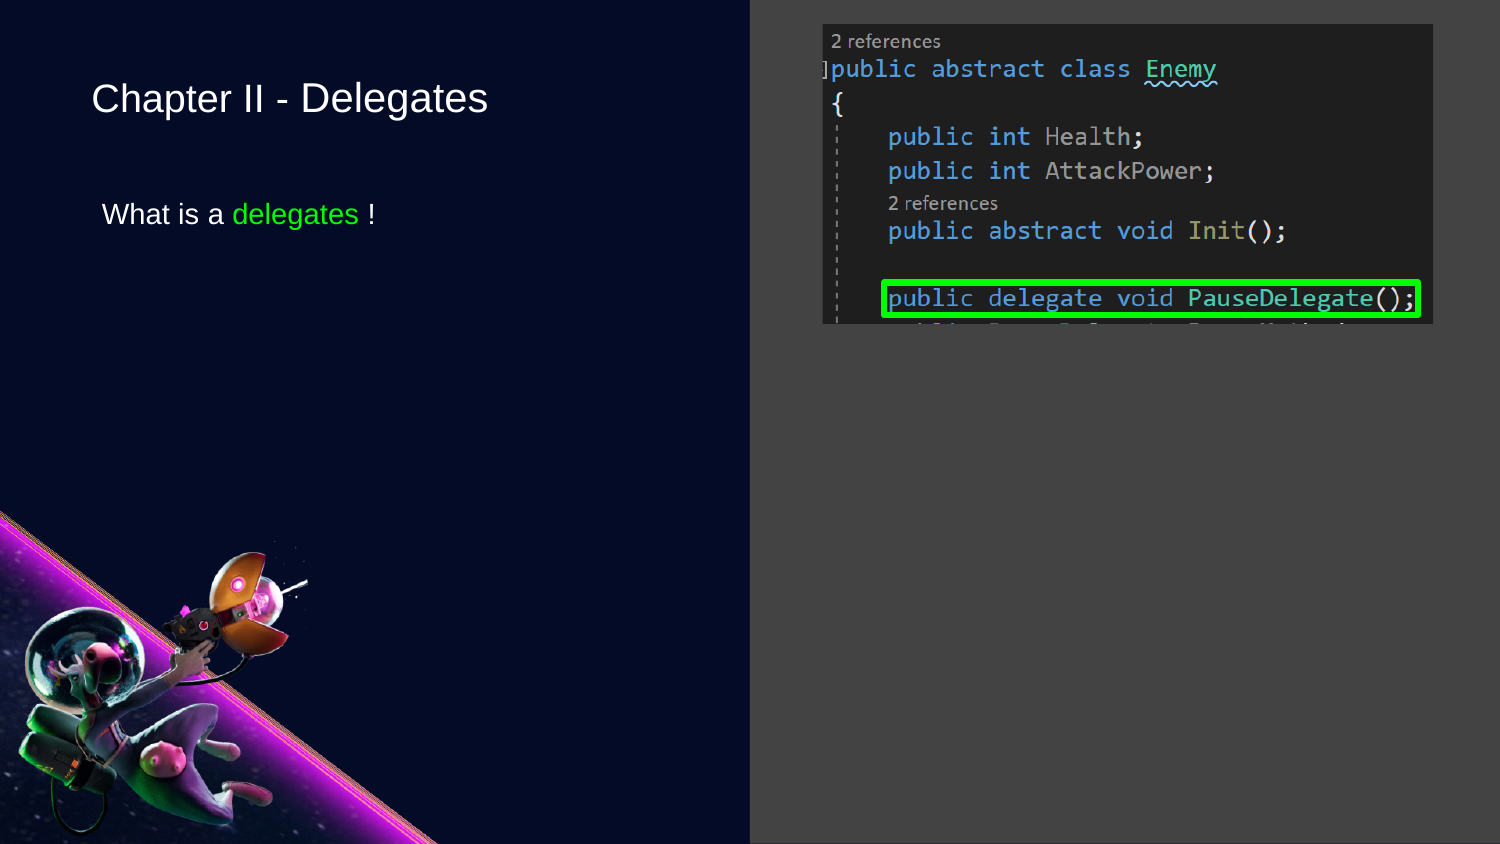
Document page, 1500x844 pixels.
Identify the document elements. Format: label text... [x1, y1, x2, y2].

picture [0, 0, 749, 844]
picture [822, 24, 1434, 325]
text_box Chapter II - Delegates [76, 55, 706, 148]
text_box What is a delegates ! [86, 180, 684, 745]
